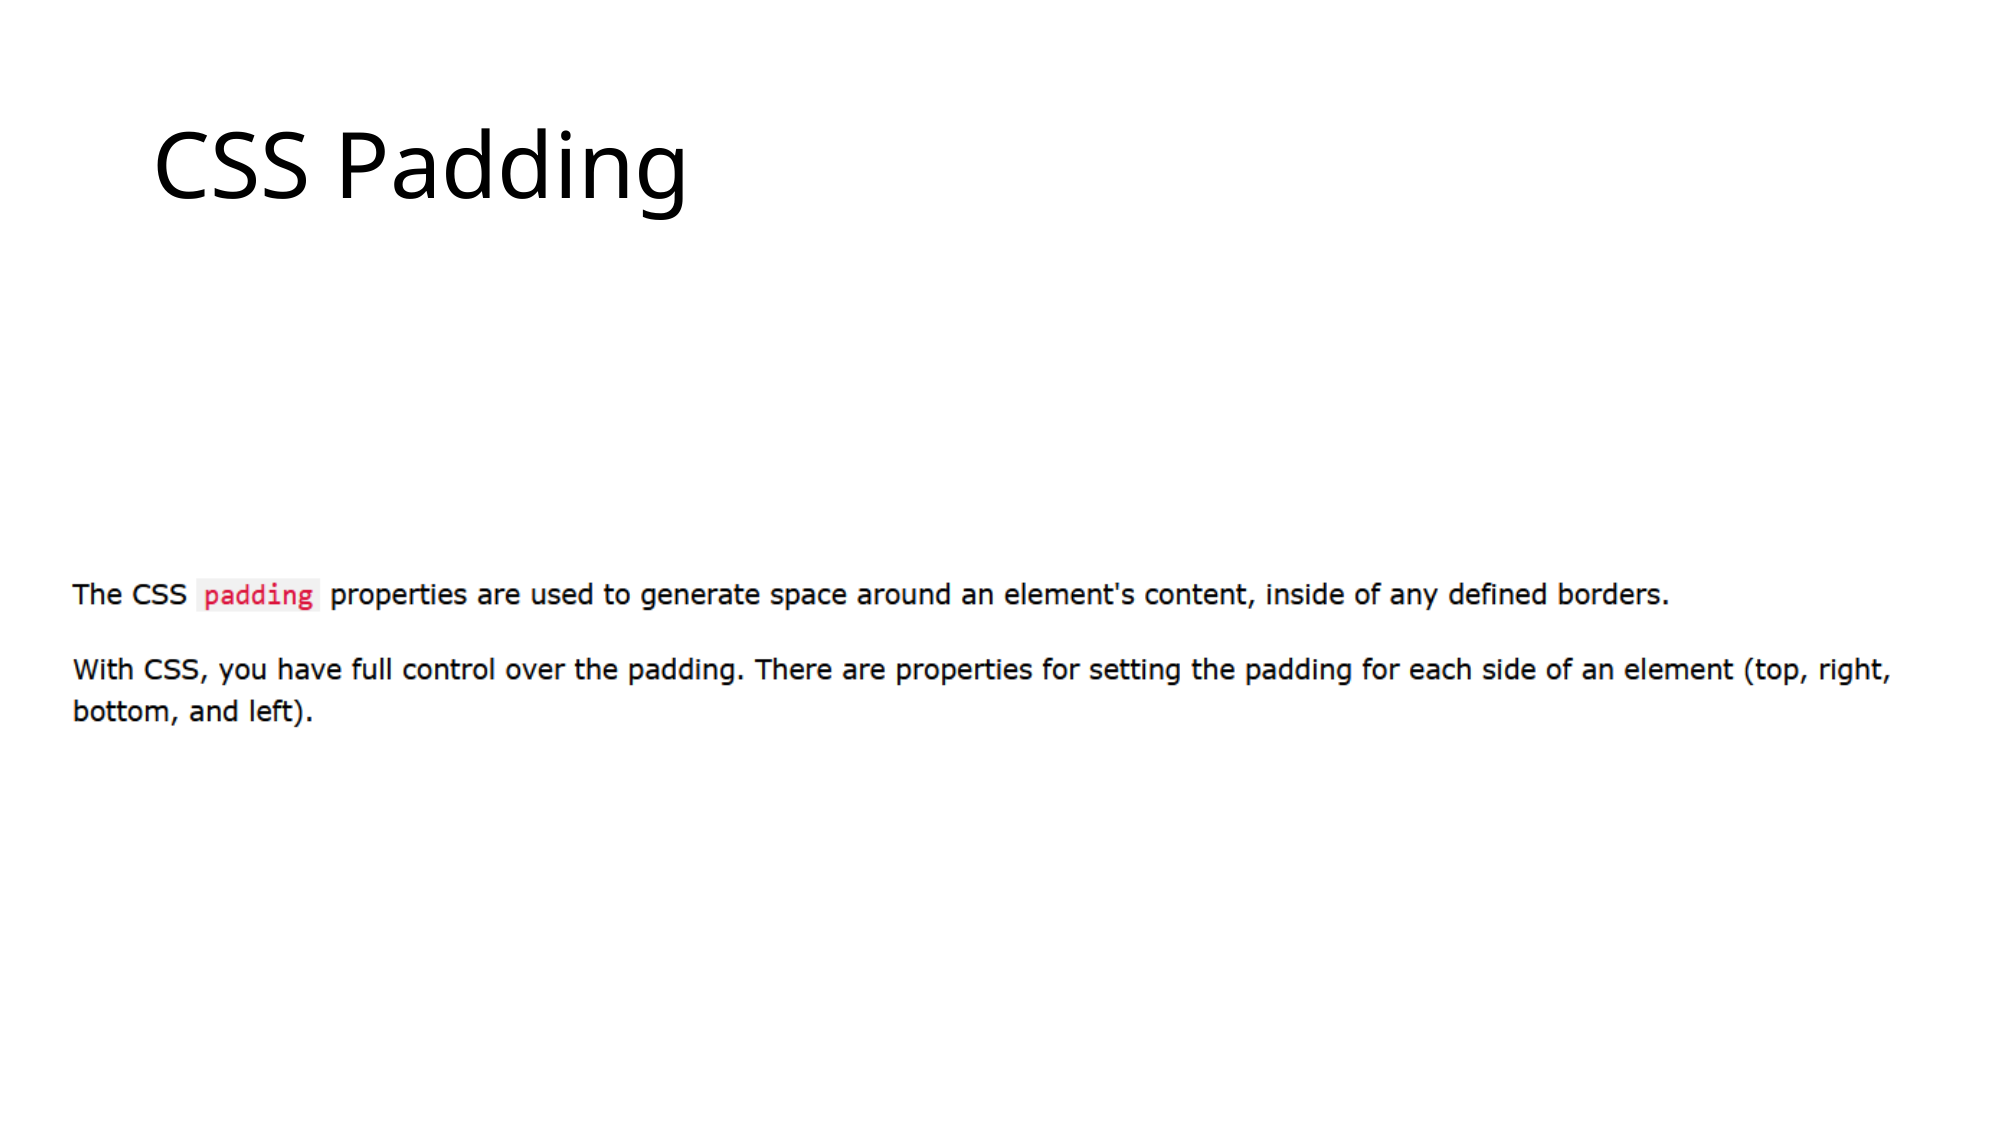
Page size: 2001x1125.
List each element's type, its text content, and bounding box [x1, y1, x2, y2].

title CSS Padding [137, 59, 1863, 278]
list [51, 567, 1949, 746]
